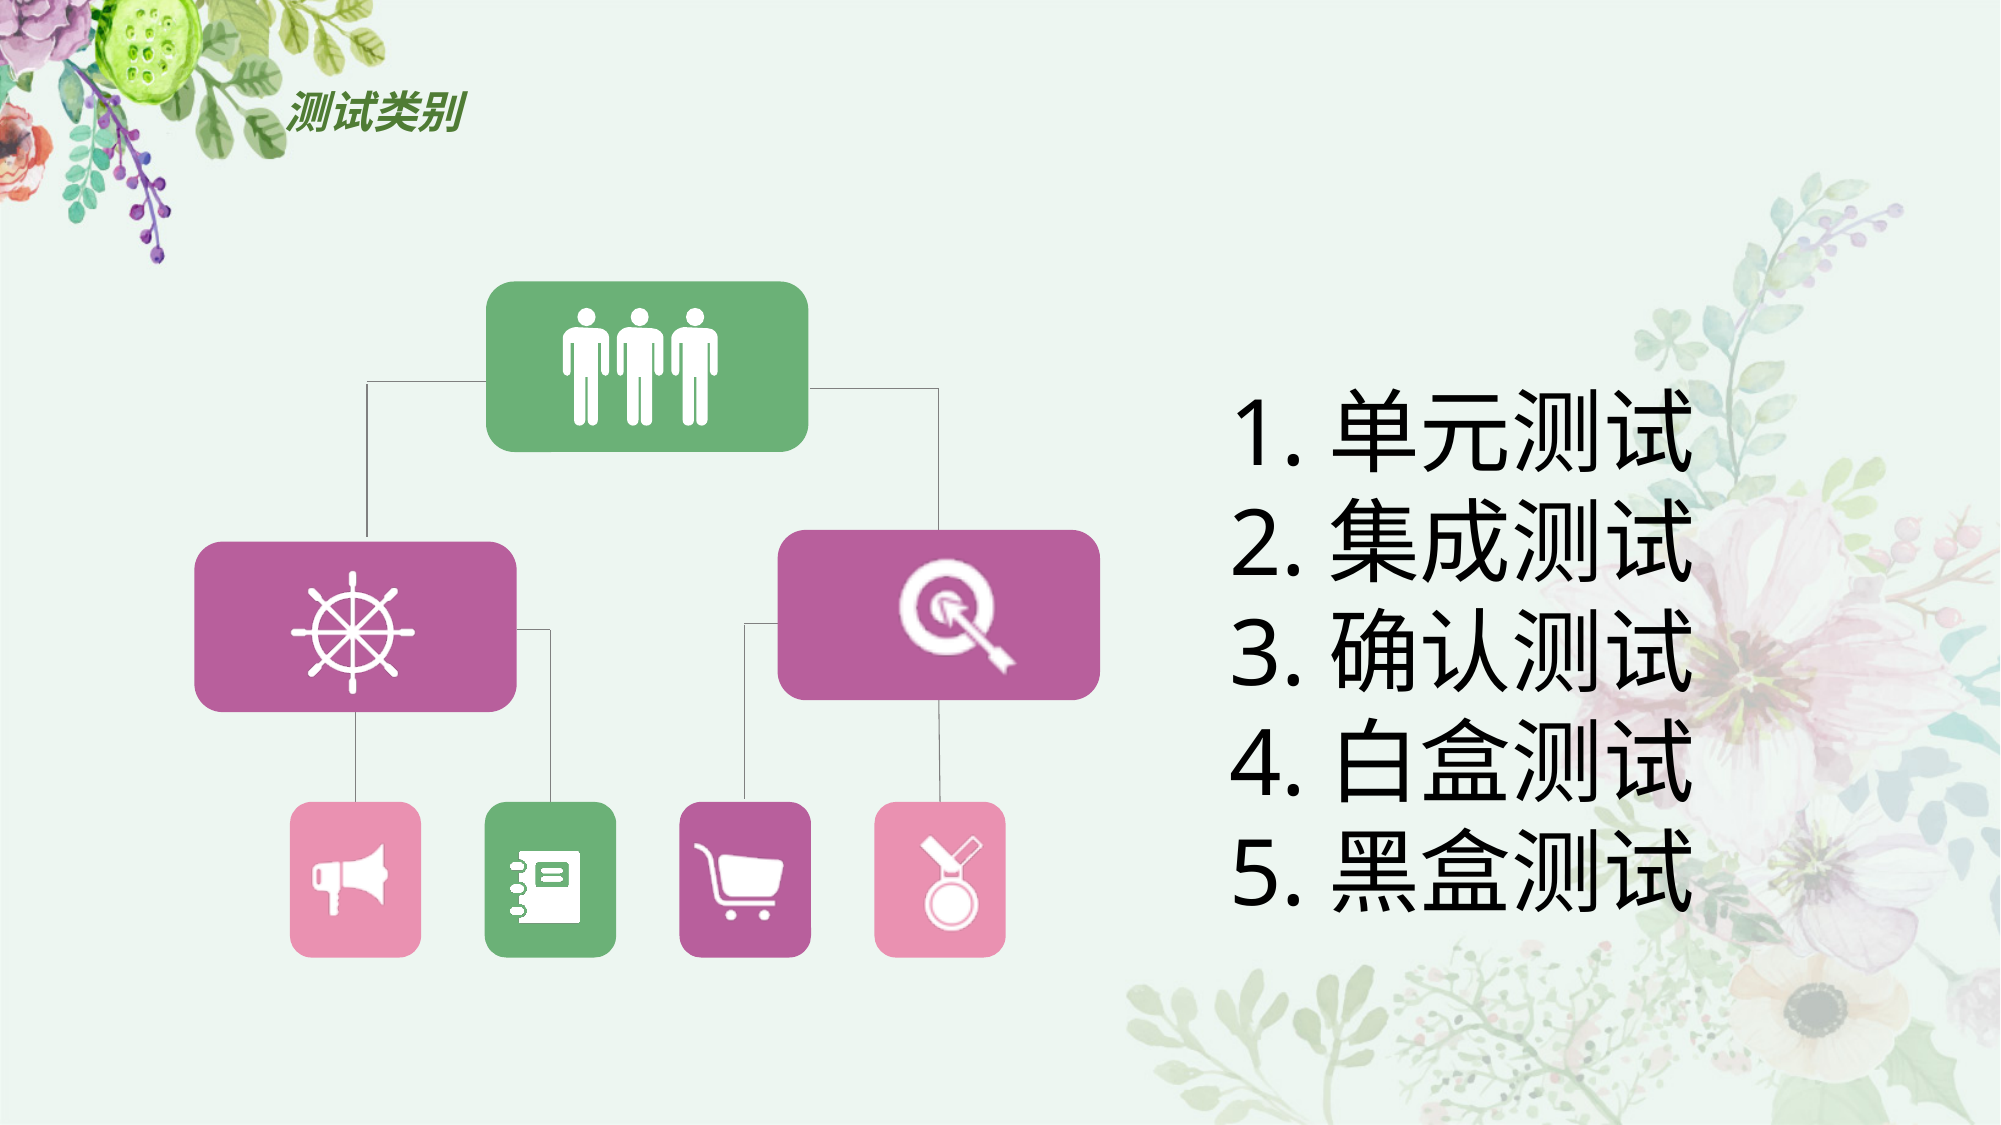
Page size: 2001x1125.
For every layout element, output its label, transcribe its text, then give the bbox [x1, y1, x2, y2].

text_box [679, 801, 811, 958]
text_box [484, 801, 617, 958]
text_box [194, 541, 517, 713]
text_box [516, 629, 551, 801]
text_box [485, 281, 809, 452]
title 测试类别 [269, 82, 1995, 146]
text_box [777, 529, 1100, 701]
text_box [809, 388, 939, 529]
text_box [289, 801, 422, 958]
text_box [744, 623, 778, 800]
text_box 1.单元测试 2.集成测试 3.确认测试 4.白盒测试 5.黑盒测试 [1214, 366, 2000, 932]
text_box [348, 399, 505, 519]
picture [0, 0, 2001, 1125]
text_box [874, 801, 1006, 958]
